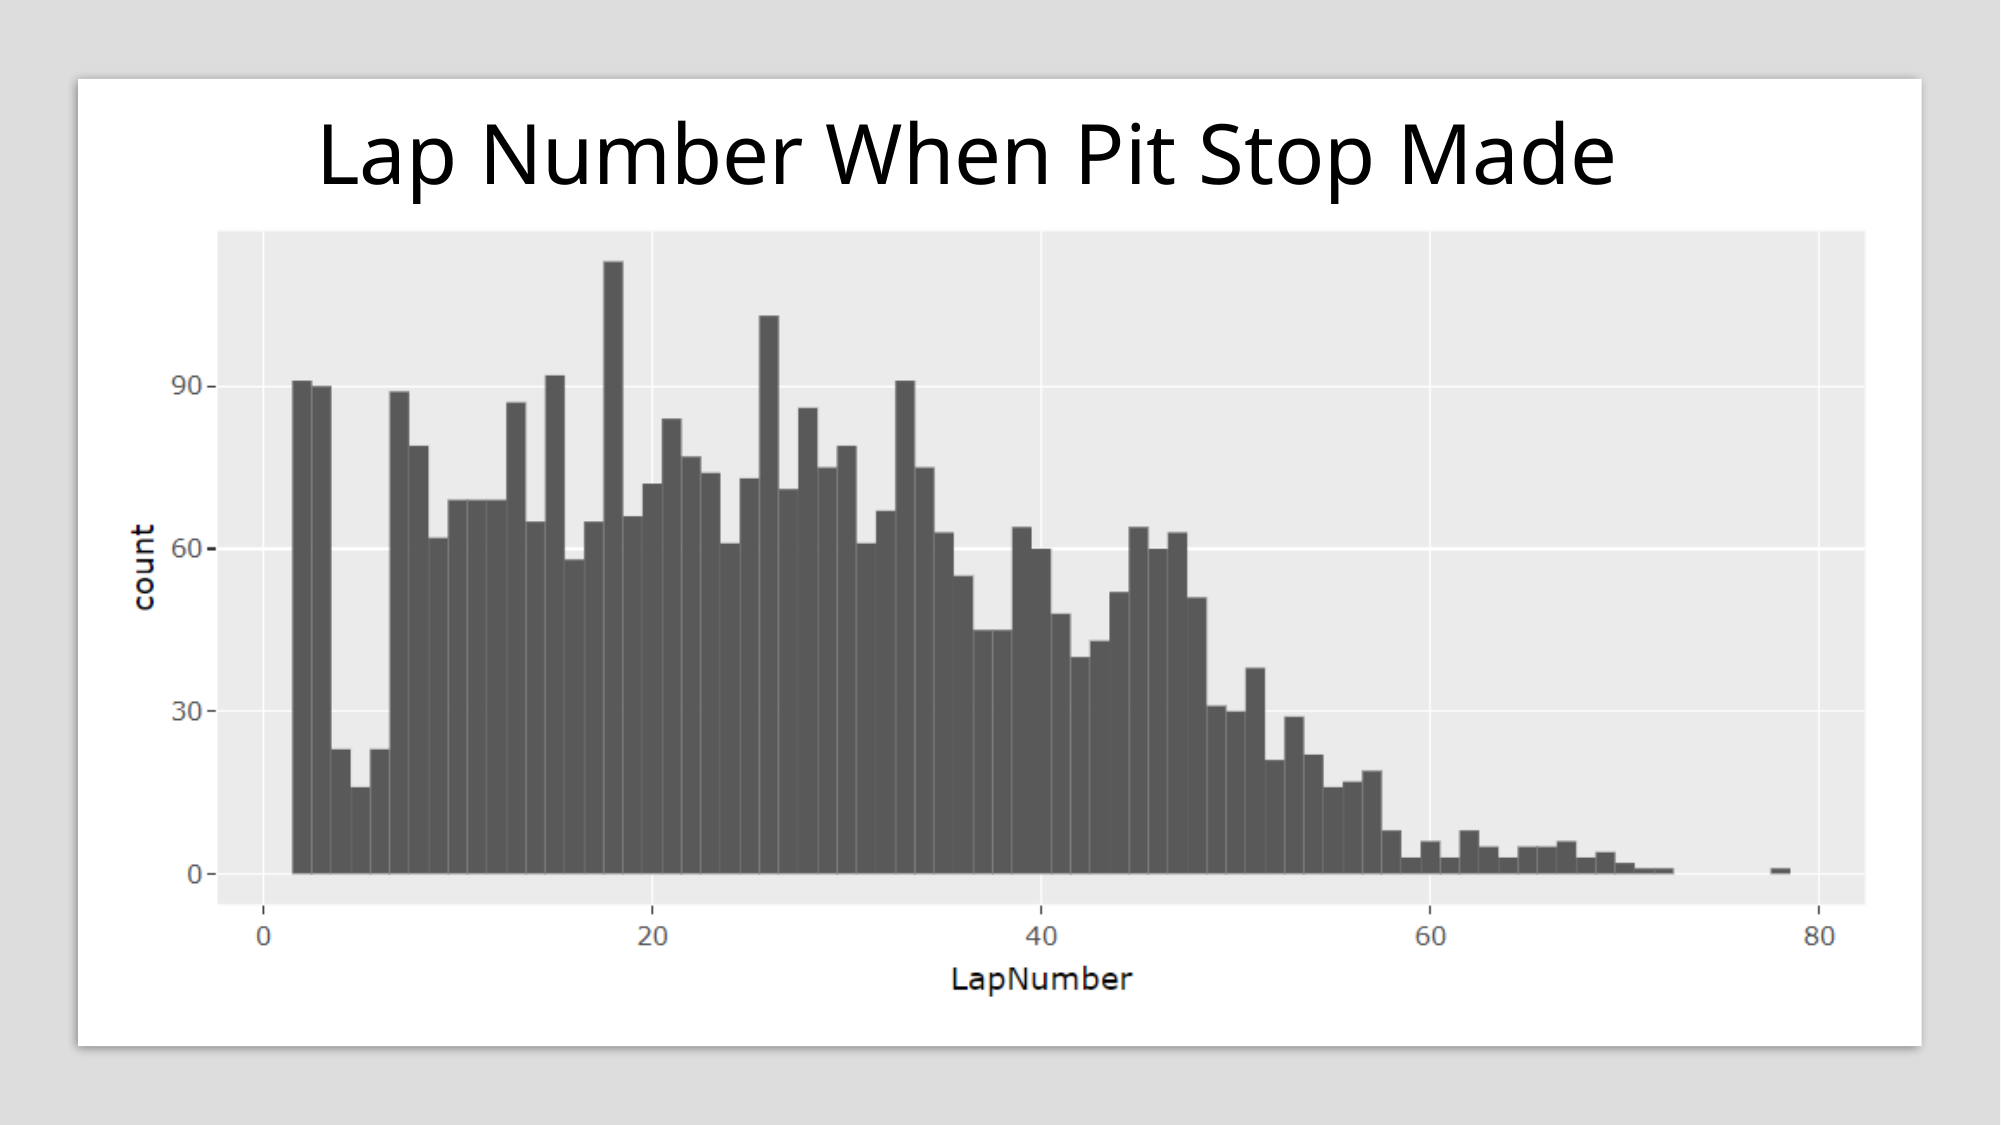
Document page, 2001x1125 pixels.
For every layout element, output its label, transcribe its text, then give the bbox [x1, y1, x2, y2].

text_box [77, 77, 1923, 1048]
picture [89, 206, 1910, 1010]
text_box [0, 0, 2000, 1125]
text_box Lap Number When Pit Stop Made [145, 93, 1789, 187]
